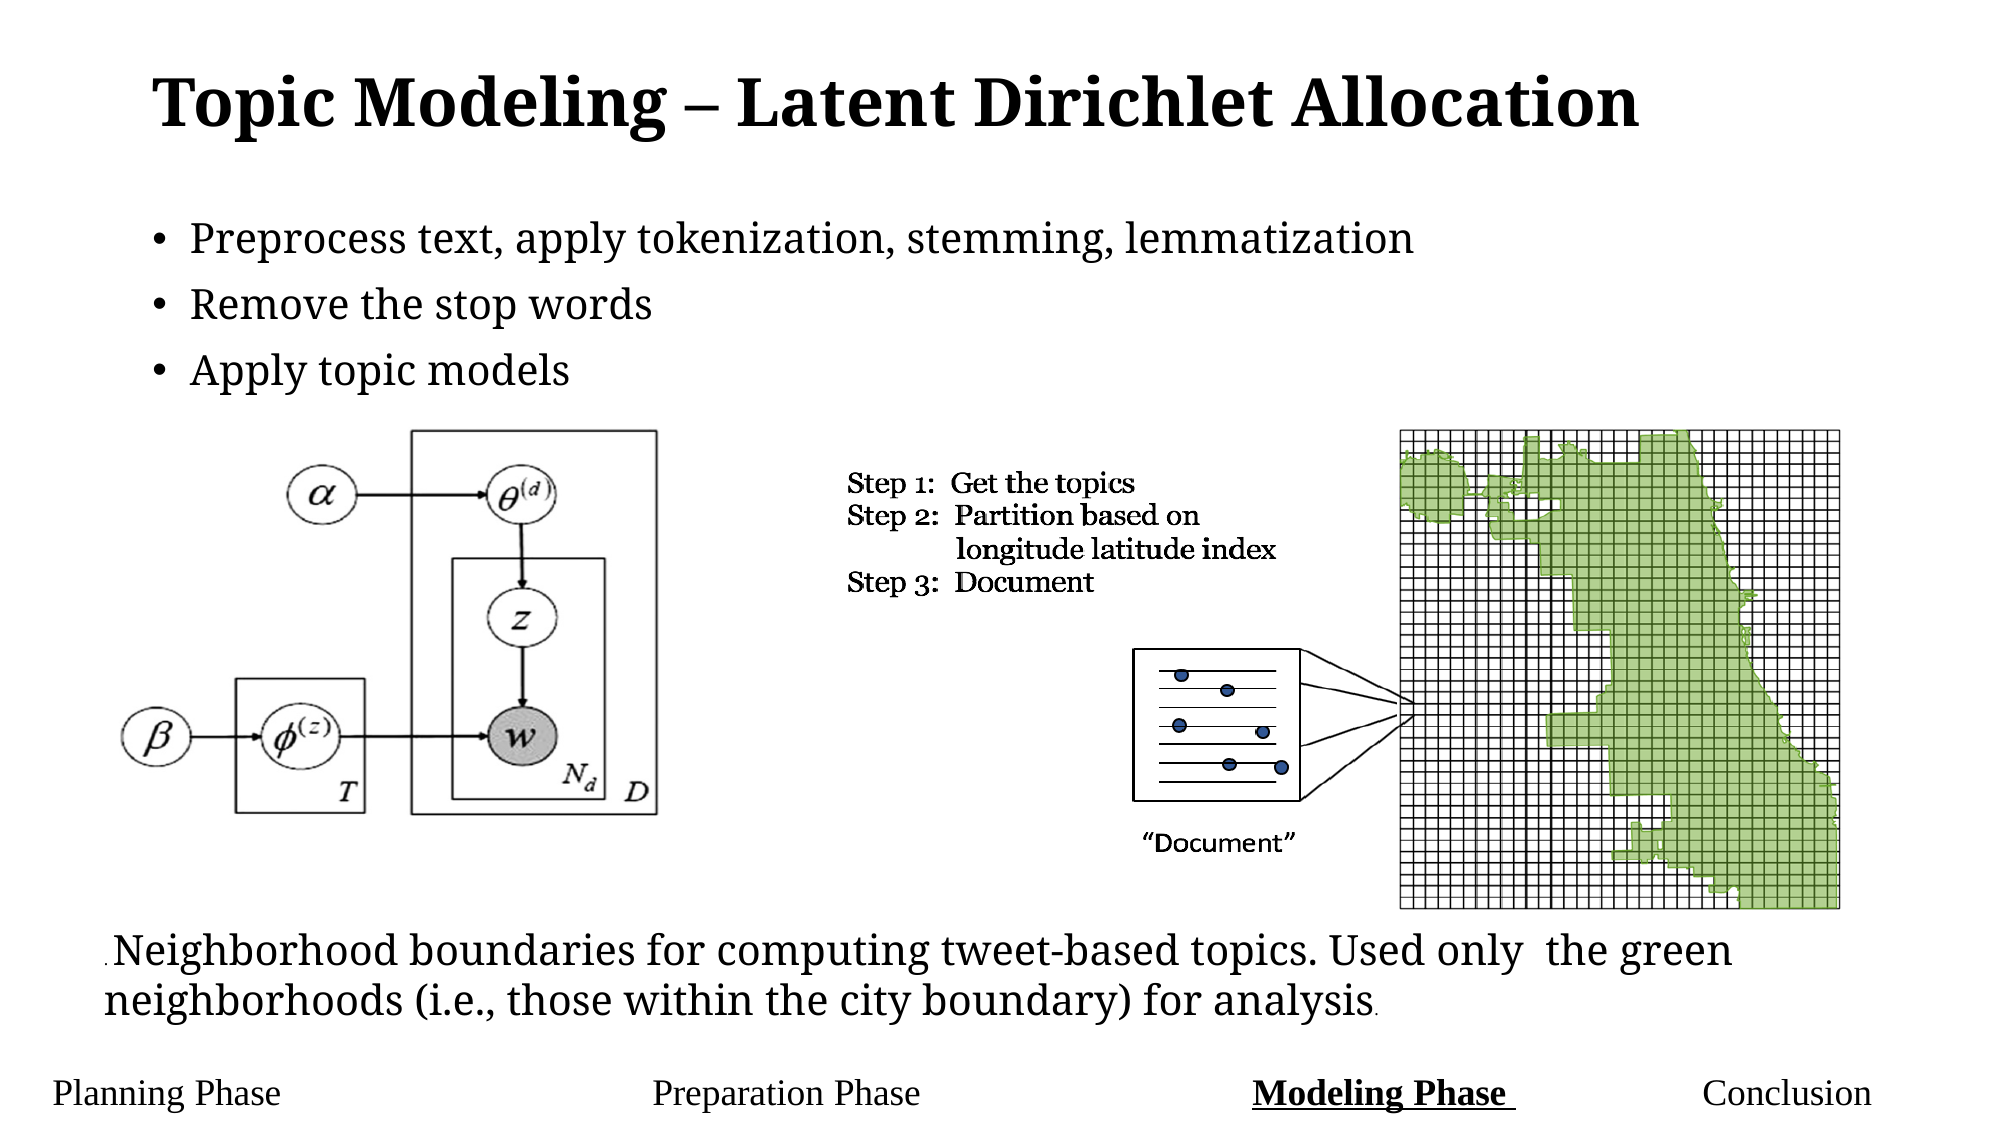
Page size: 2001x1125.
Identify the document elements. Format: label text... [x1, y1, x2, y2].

list Preprocess text, apply tokenization, stemming, lemmatization Remove the stop words Apply topic models [137, 210, 1863, 916]
title Topic Modeling – Latent Dirichlet Allocation [137, 59, 1863, 150]
picture [809, 417, 1888, 925]
text_box . Neighborhood boundaries for computing tweet-based topics. Used only the green neighborhoods (i.e., those within the city boundary) for analysis. [88, 916, 1888, 1032]
picture [112, 417, 695, 826]
text_box Planning Phase Preparation Phase Modeling Phase Conclusion [34, 1060, 1961, 1125]
